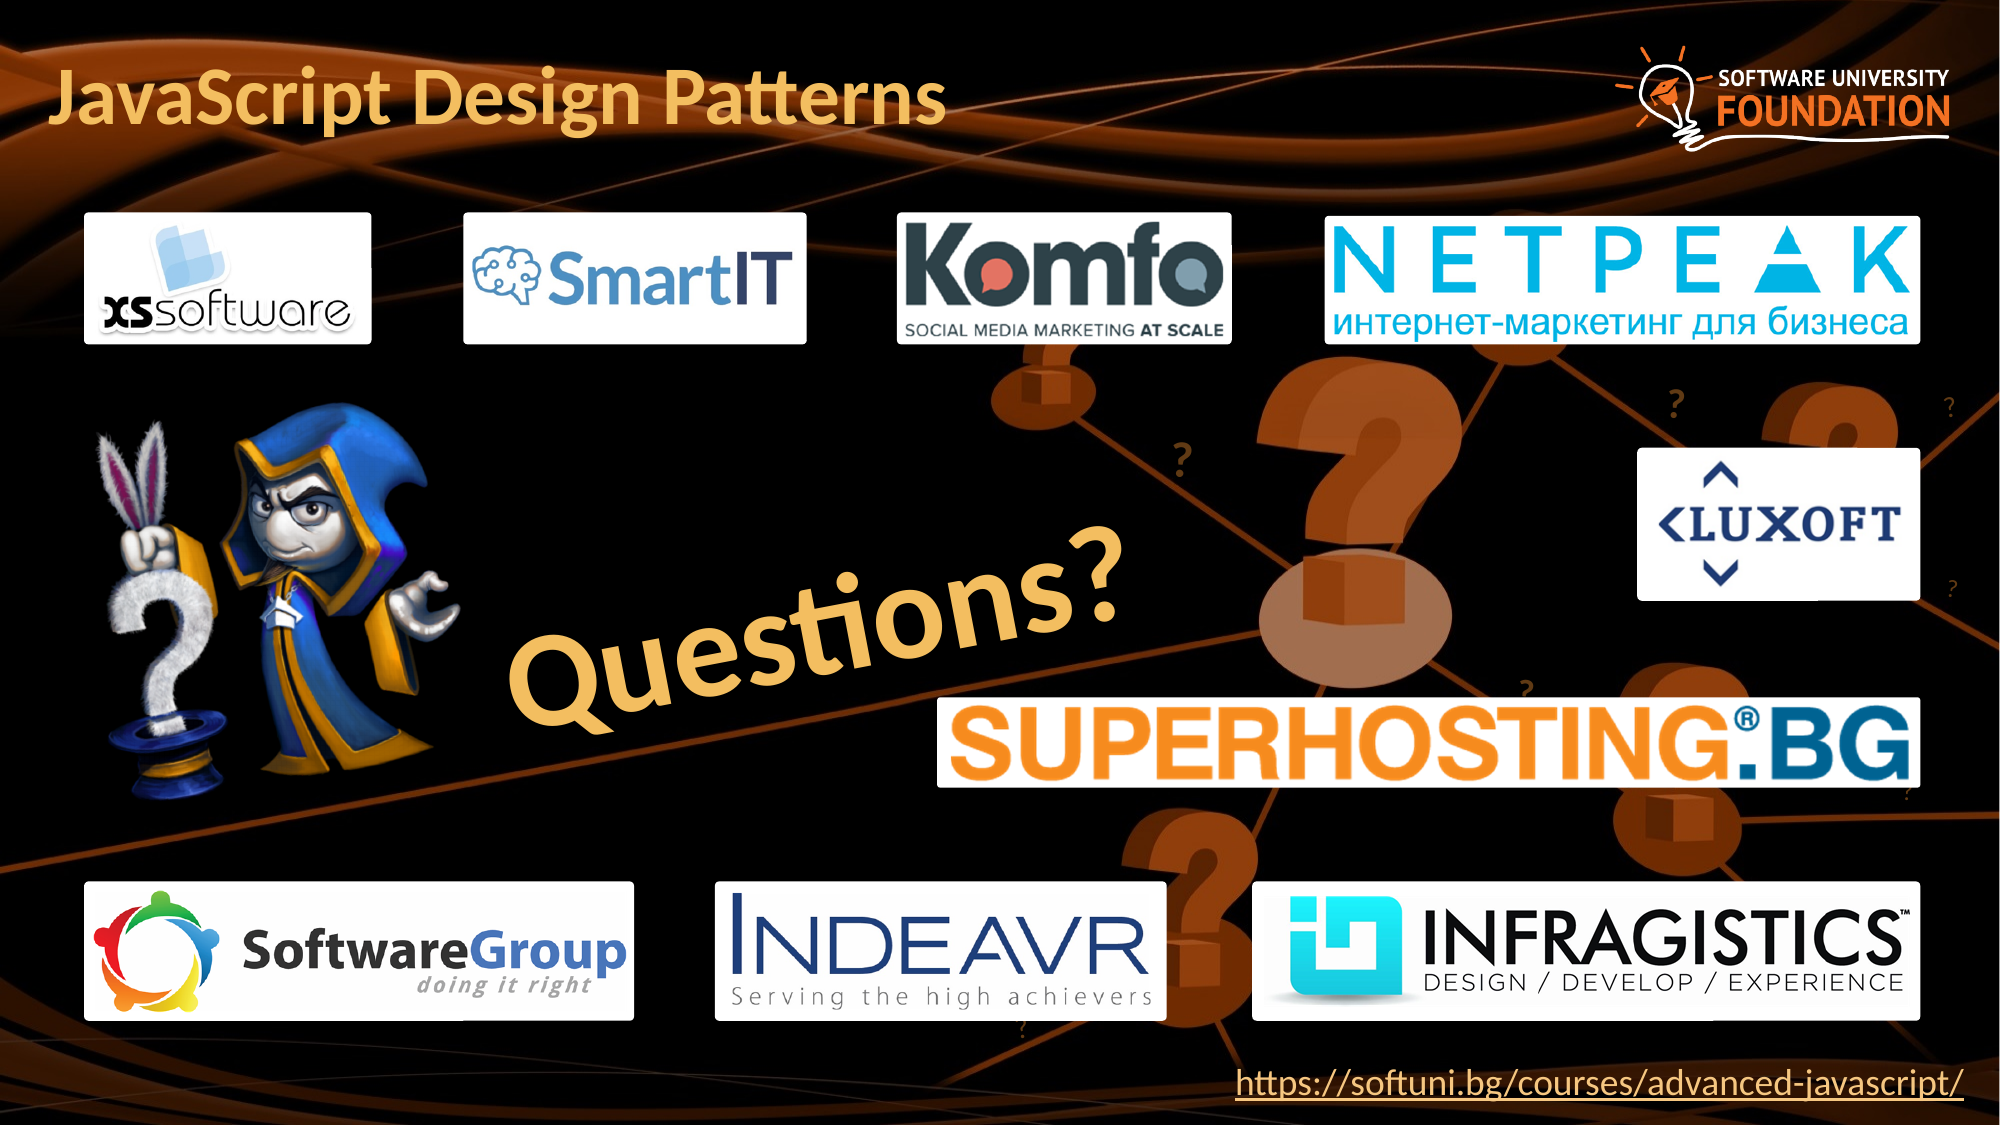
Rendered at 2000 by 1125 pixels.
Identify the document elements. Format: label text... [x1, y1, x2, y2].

title JavaScript Design Patterns [30, 6, 1602, 189]
picture [0, 0, 2000, 1125]
list https://softuni.bg/courses/advanced-javascript/ [250, 1050, 1971, 1110]
